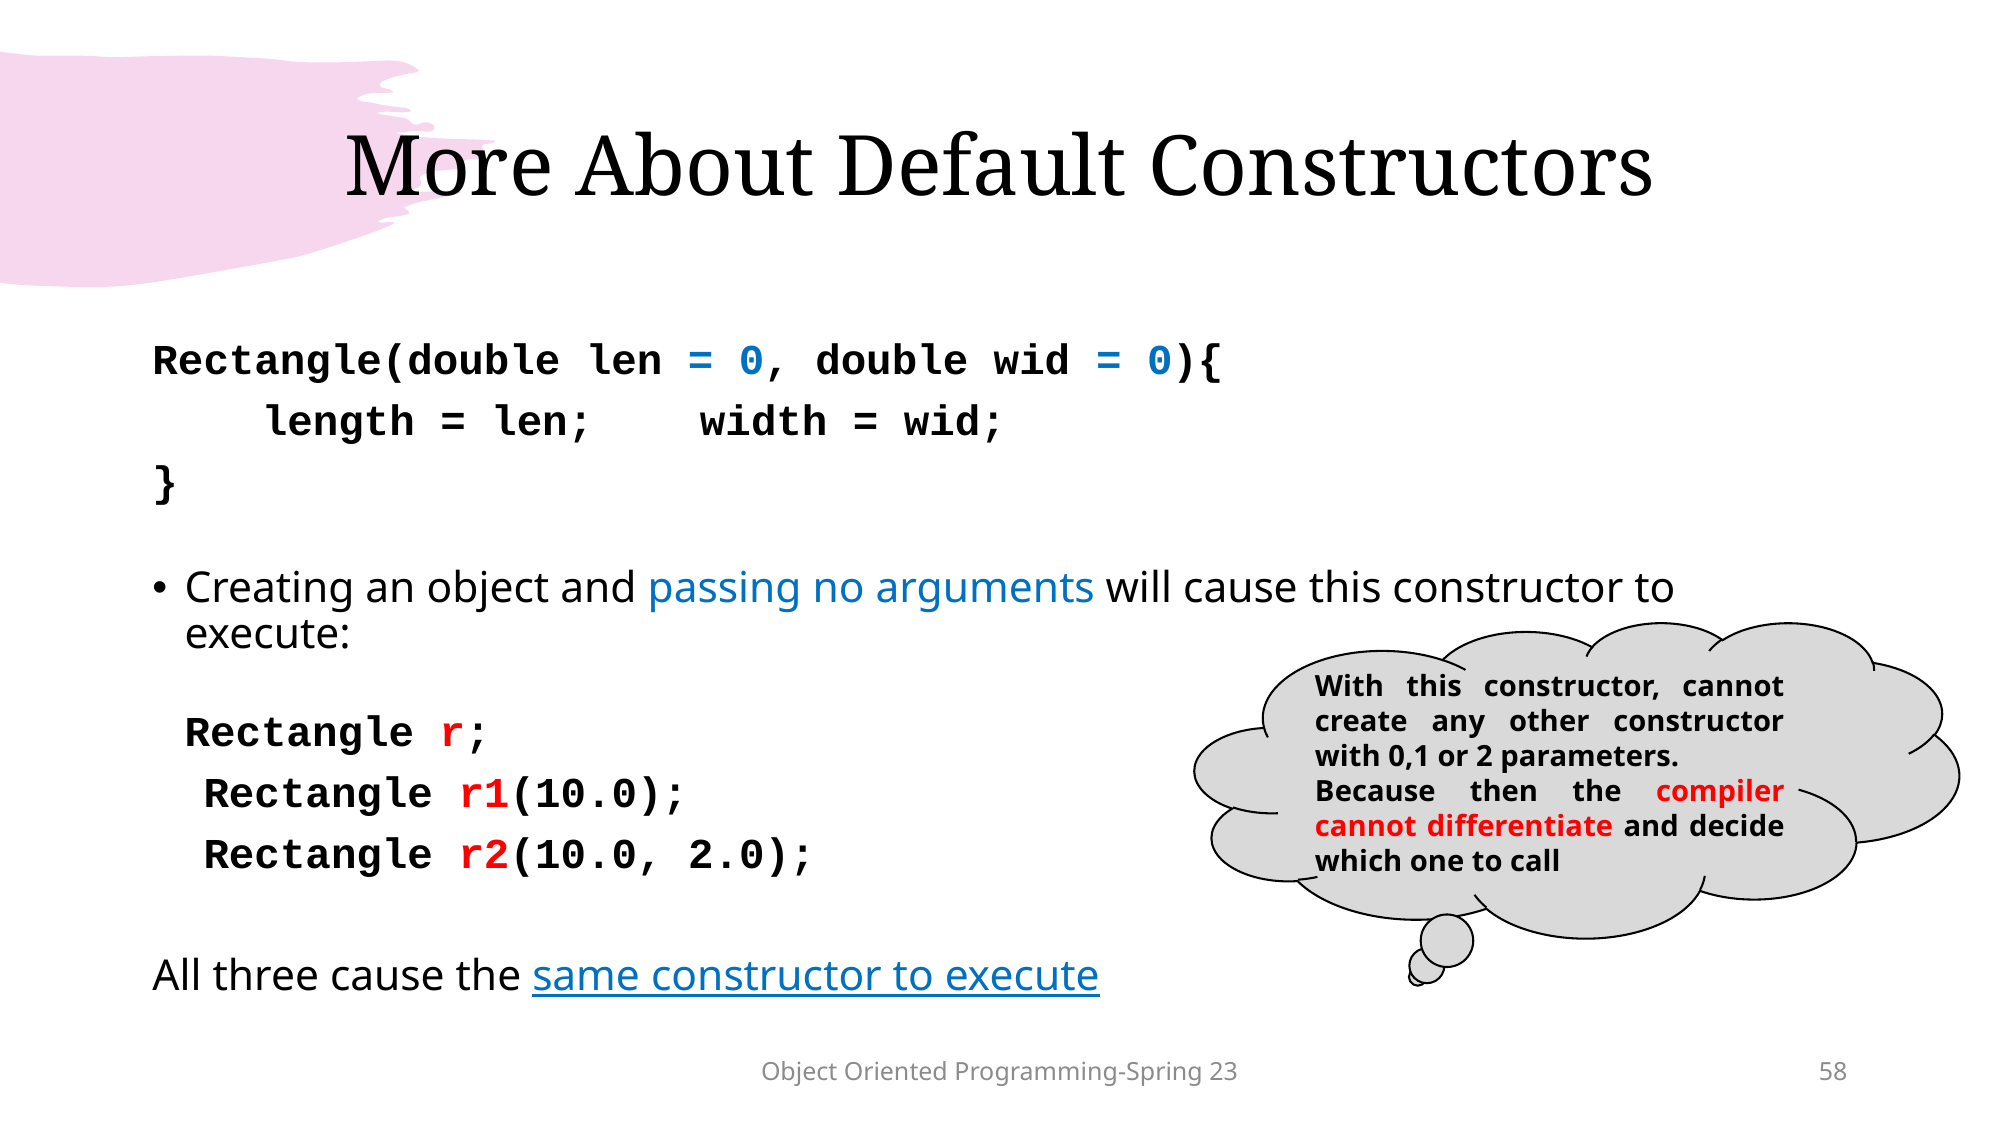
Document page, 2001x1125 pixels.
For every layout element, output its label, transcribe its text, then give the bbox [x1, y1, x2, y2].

text_box With this constructor, cannot create any other constructor with 0,1 or 2 parameters. Because then the compiler cannot differentiate and decide which one to call [1193, 622, 1961, 987]
footer Object Oriented Programming-Spring 23 [662, 1042, 1338, 1103]
slide_number 58 [1412, 1042, 1863, 1103]
list Rectangle(double len = 0, double wid = 0){ length = len; width = wid; } Creating an object and passing no arguments will cause this constructor to execute: Rectangle r; Rectangle r1(10.0); Rectangle r2(10.0, 2.0); All three cause the same constructor to execute [137, 329, 1863, 1013]
title More About Default Constructors [137, 59, 1863, 278]
